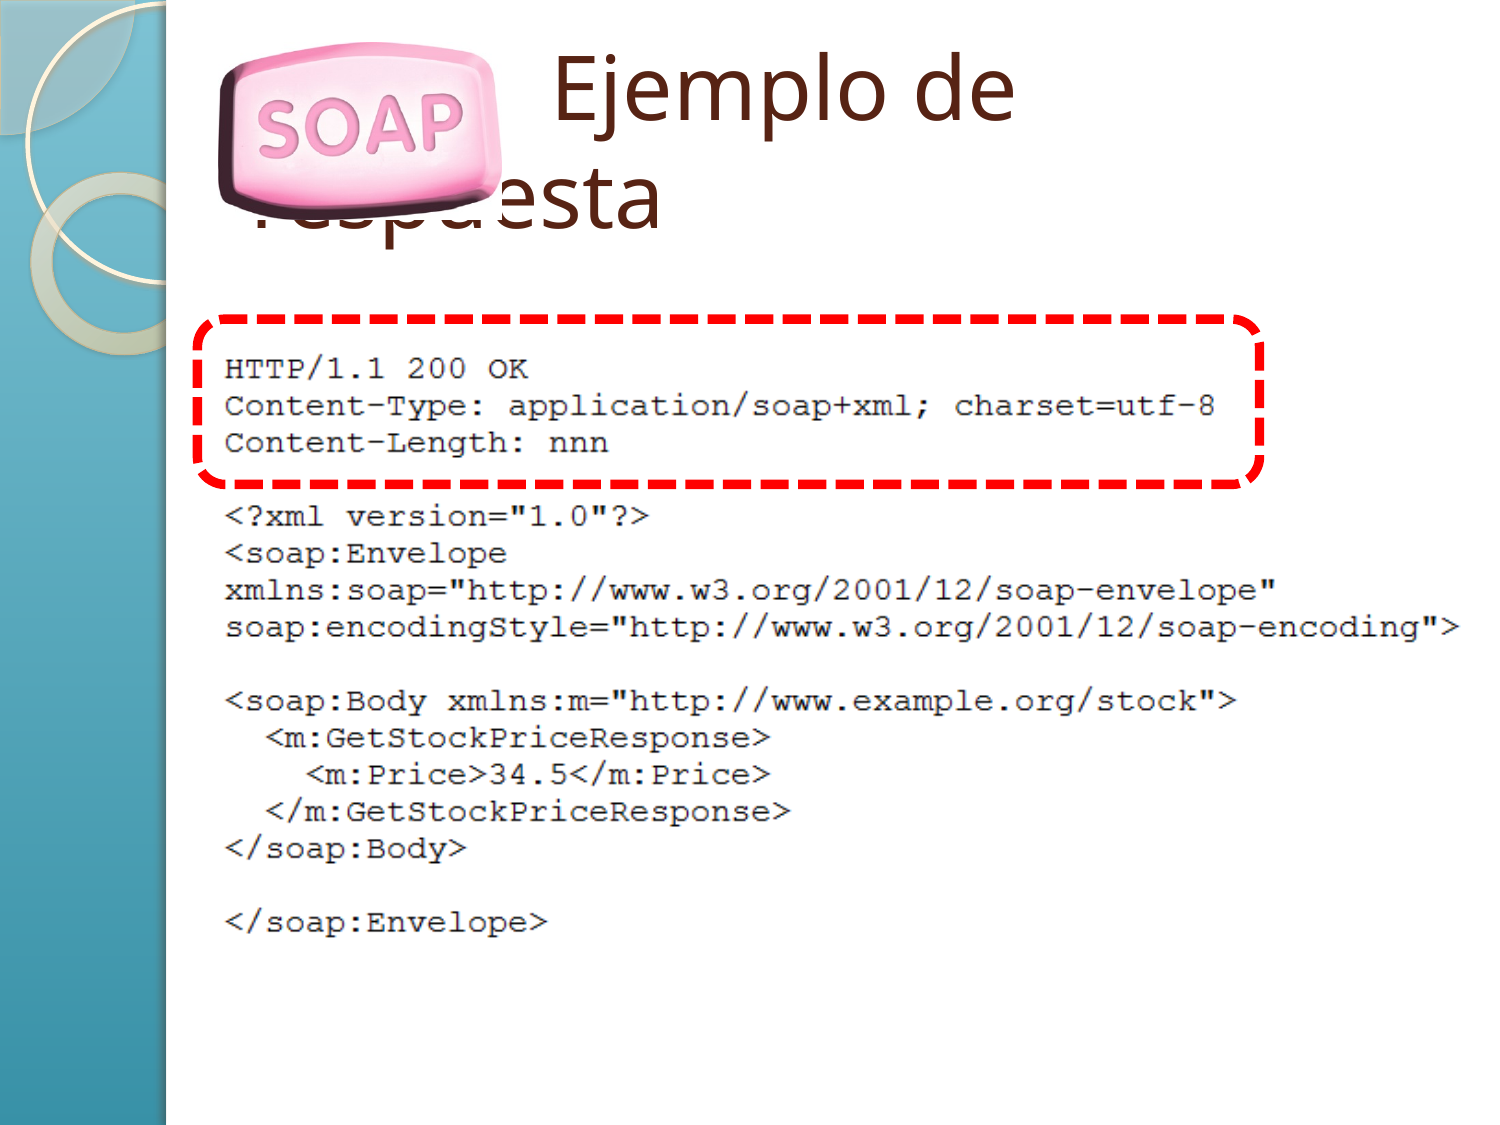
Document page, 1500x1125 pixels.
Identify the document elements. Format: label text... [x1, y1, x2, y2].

text_box [195, 316, 1262, 484]
title Ejemplo de respuesta [235, 45, 1466, 233]
picture [218, 42, 503, 220]
picture [220, 349, 1469, 945]
